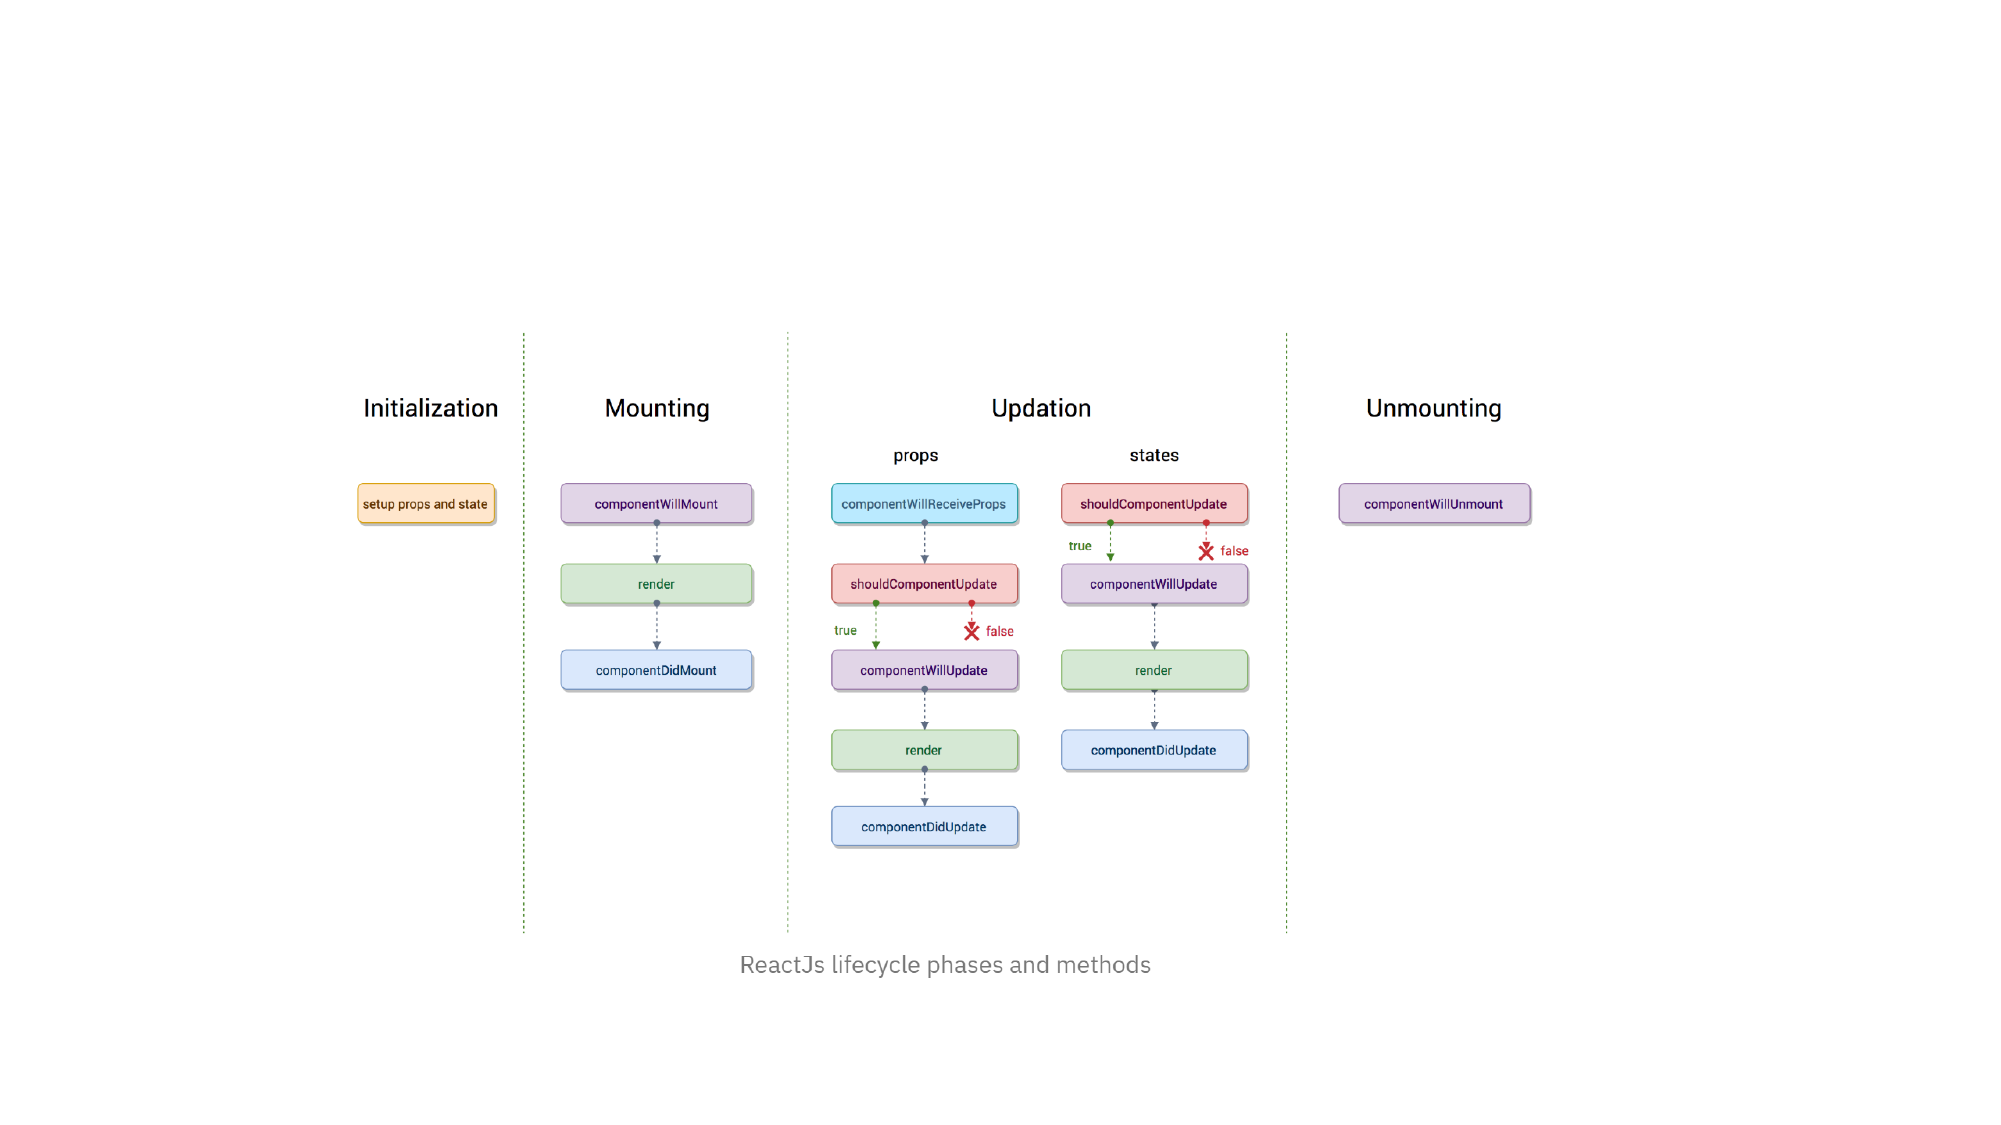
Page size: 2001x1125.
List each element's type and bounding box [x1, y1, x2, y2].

list [240, 305, 1760, 1007]
